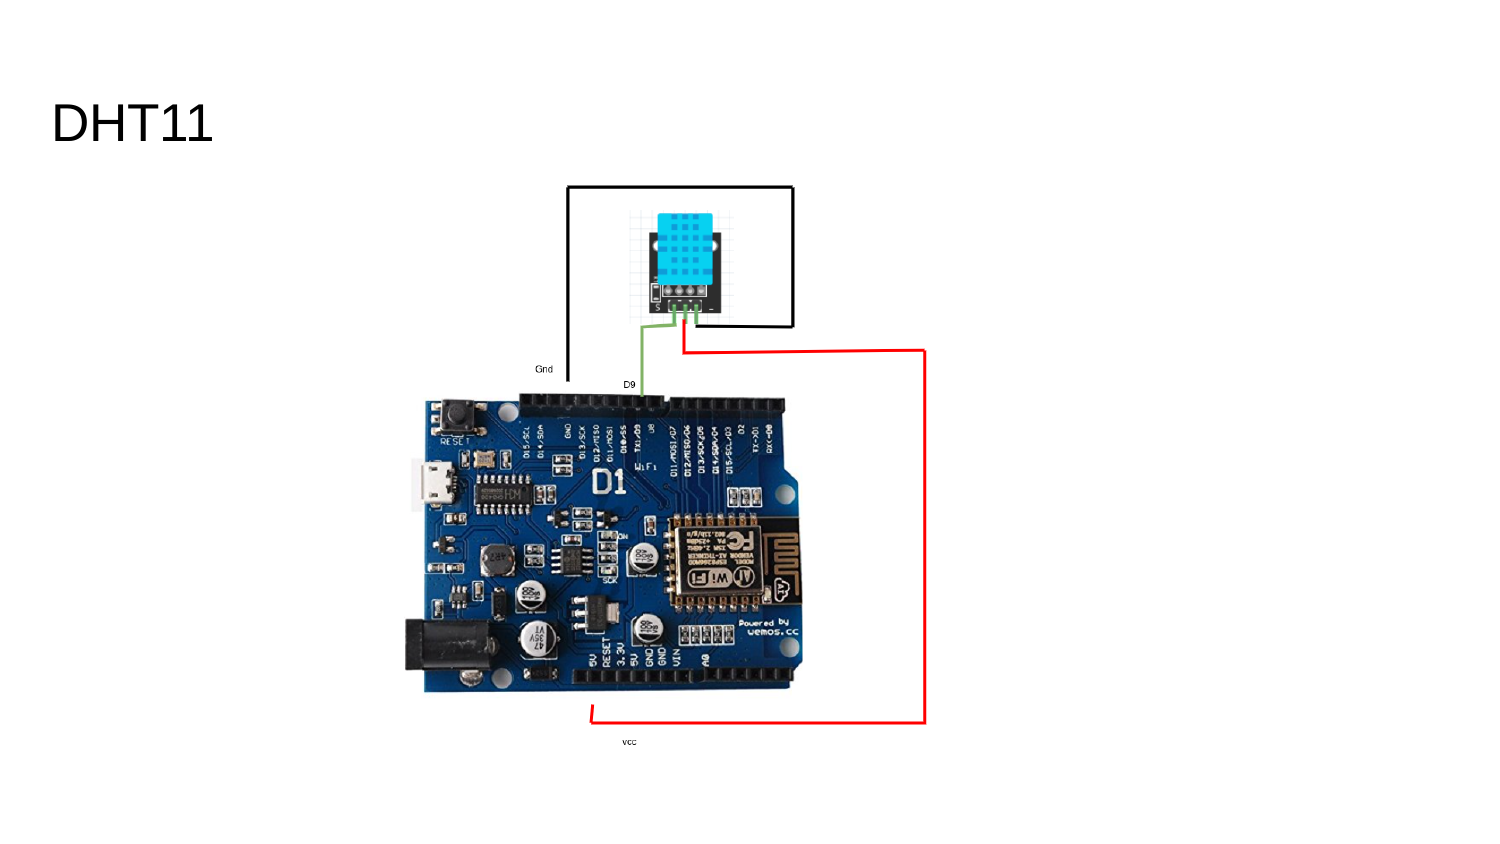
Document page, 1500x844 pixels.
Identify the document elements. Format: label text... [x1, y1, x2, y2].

title DHT11 [51, 72, 1449, 167]
picture [403, 184, 927, 754]
